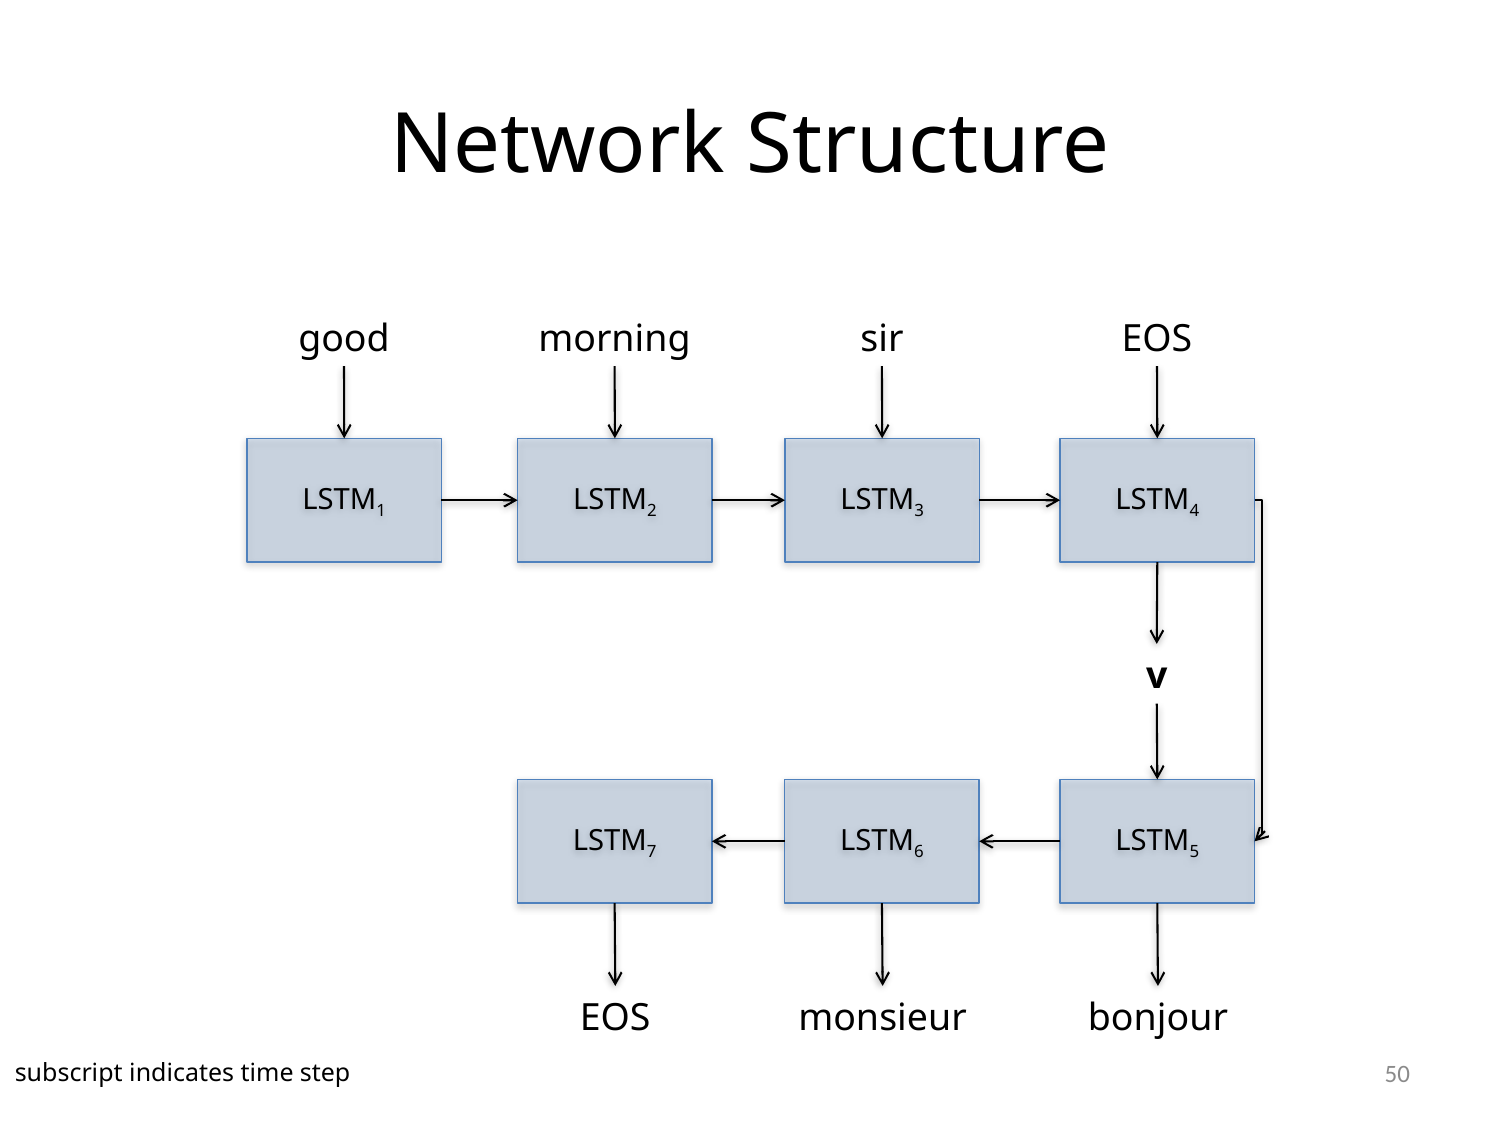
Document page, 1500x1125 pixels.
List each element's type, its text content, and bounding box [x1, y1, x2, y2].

text_box bonjour [1073, 985, 1243, 1046]
title Network Structure [75, 45, 1425, 233]
text_box LSTM3 [784, 438, 980, 563]
text_box subscript indicates time step [0, 1048, 604, 1094]
text_box monsieur [783, 985, 982, 1046]
text_box LSTM2 [517, 438, 713, 563]
text_box LSTM1 [246, 438, 442, 563]
text_box v [1131, 643, 1183, 704]
slide_number 50 [1074, 1042, 1425, 1103]
text_box morning [523, 306, 706, 367]
text_box EOS [1106, 306, 1208, 367]
text_box LSTM5 [1059, 779, 1255, 904]
text_box EOS [565, 985, 666, 1046]
text_box sir [845, 306, 919, 367]
text_box LSTM6 [784, 779, 980, 904]
text_box LSTM4 [1059, 438, 1255, 563]
text_box LSTM7 [517, 779, 713, 904]
text_box good [283, 306, 405, 367]
